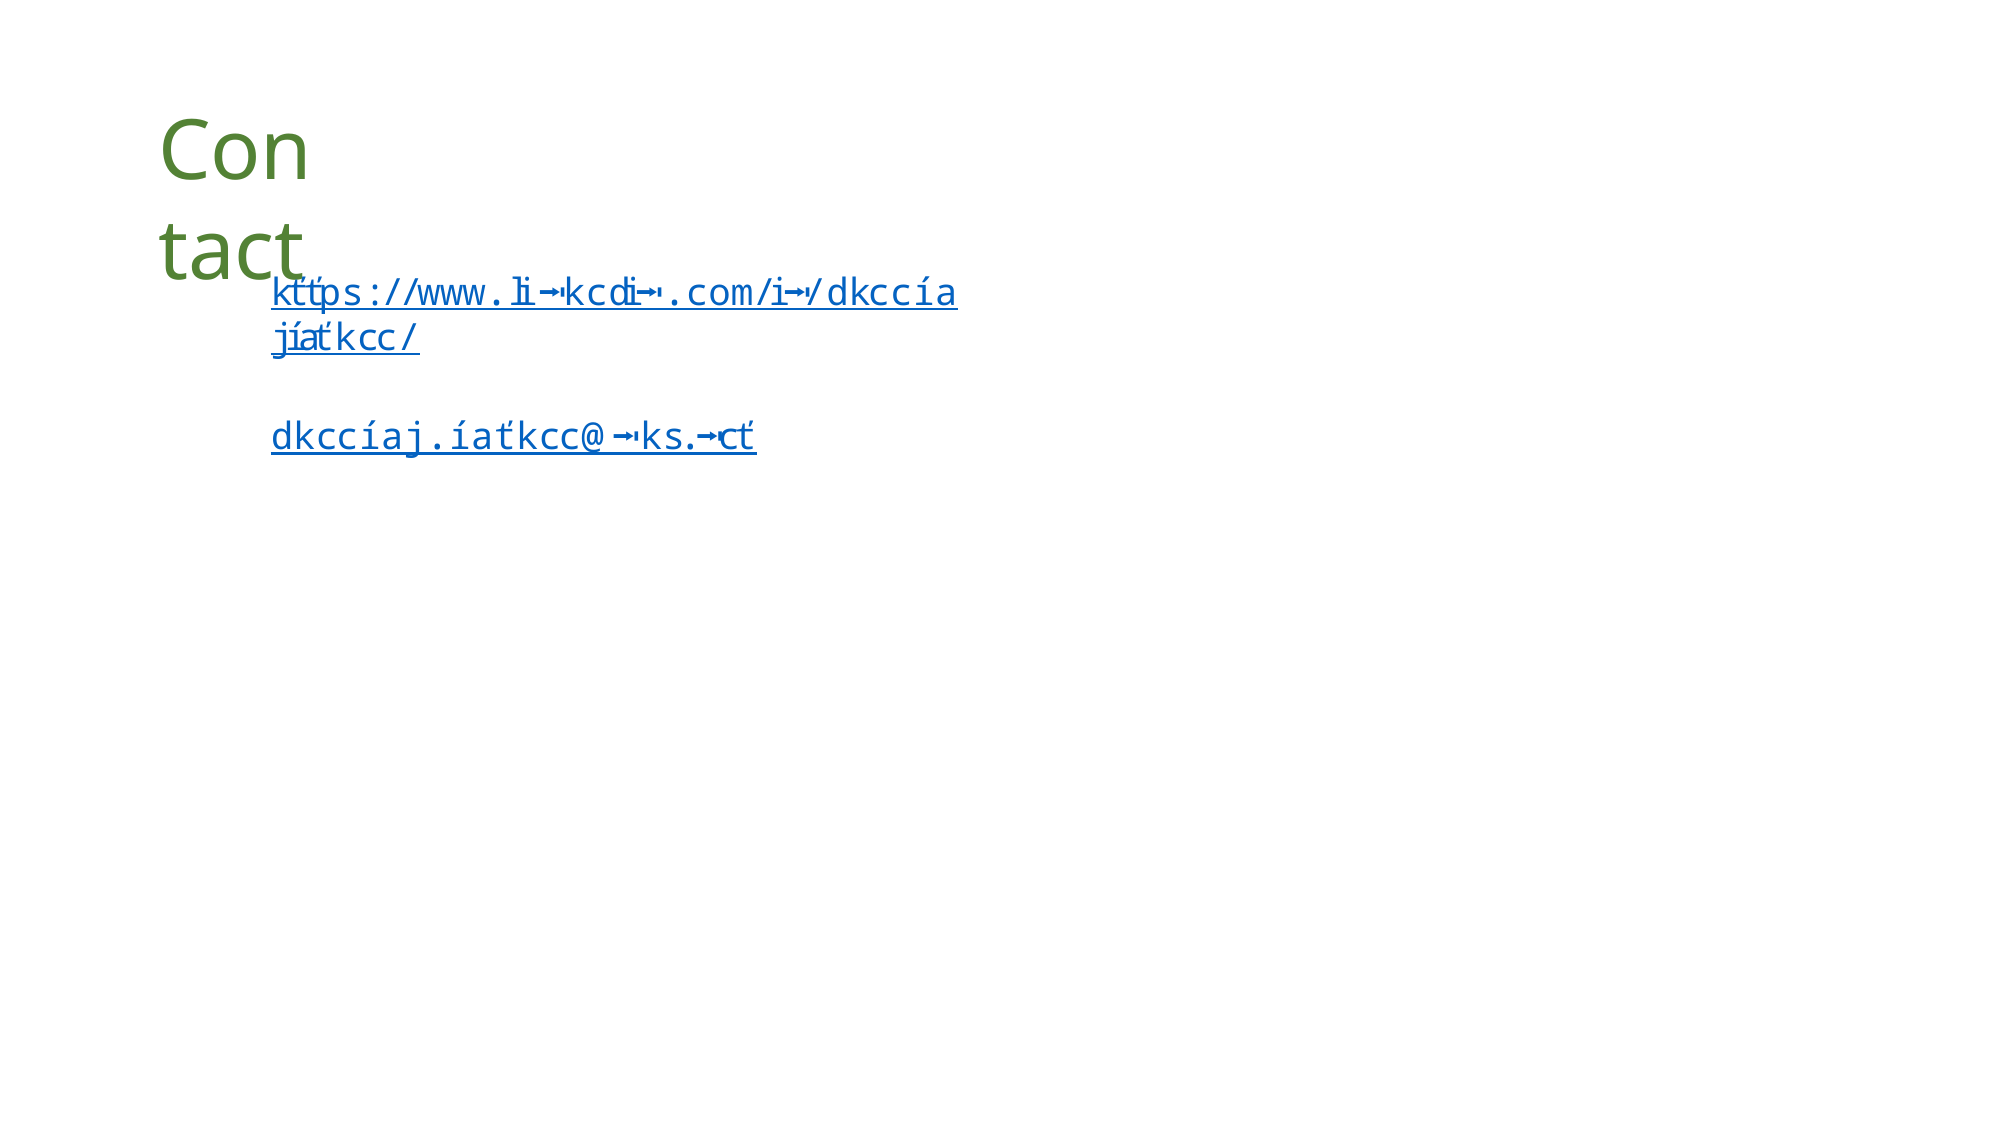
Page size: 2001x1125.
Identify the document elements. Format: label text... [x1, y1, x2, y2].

text_box kťťps://www.li⭲kcdi⭲.com/i⭲/dkccíajíaťkcc/ dkccíaj.íaťkcc@⭲ks.⭲cť [268, 265, 1011, 458]
title Contact [156, 93, 337, 296]
